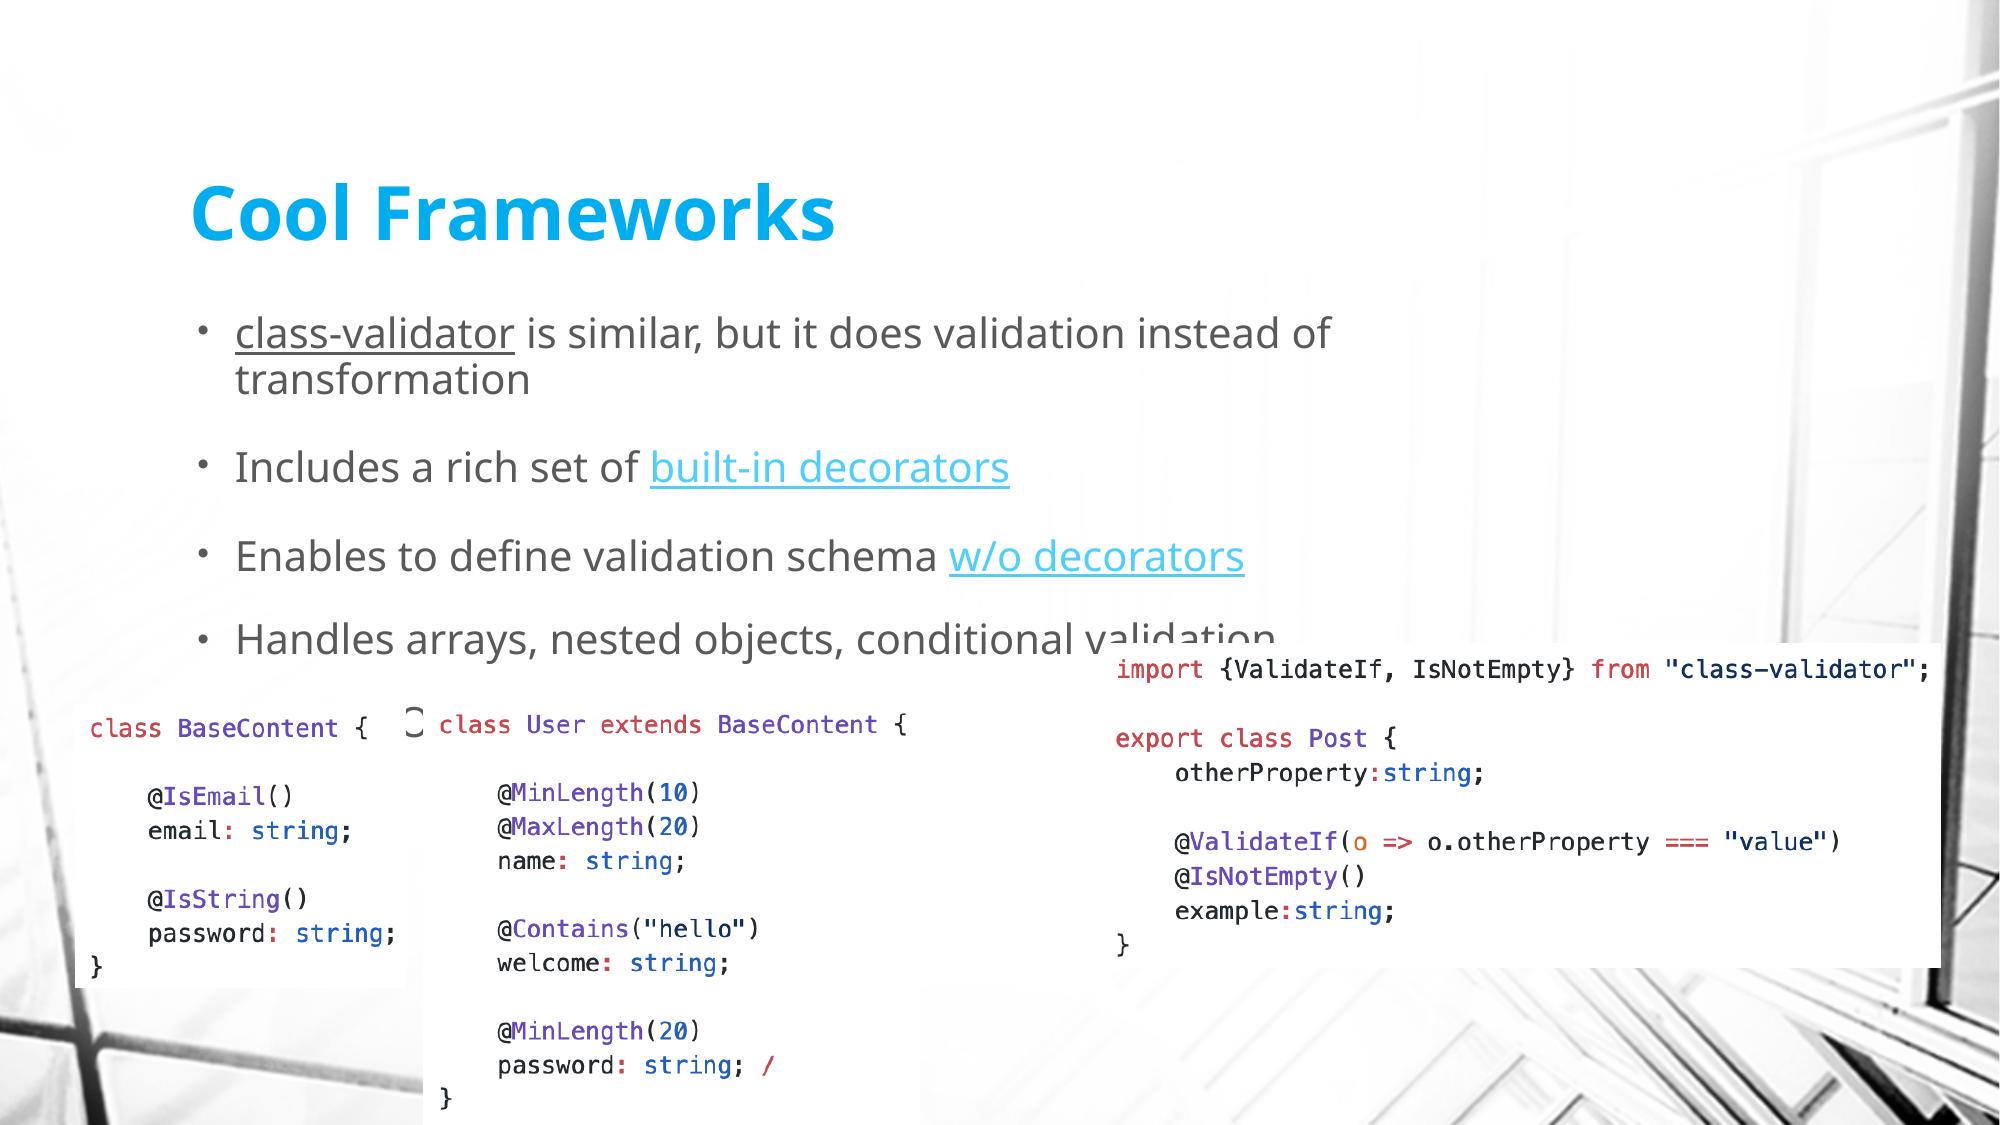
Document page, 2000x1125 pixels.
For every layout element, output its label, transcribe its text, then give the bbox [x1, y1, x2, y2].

picture [0, 0, 2000, 1125]
title Cool Frameworks [174, 87, 1600, 263]
list class-validator is similar, but it does validation instead of transformation Includes a rich set of built-in decorators Enables to define validation schema w/o decorators Handles arrays, nested objects, conditional validation Enables OOP (i.e. to inherit) [174, 299, 1600, 988]
